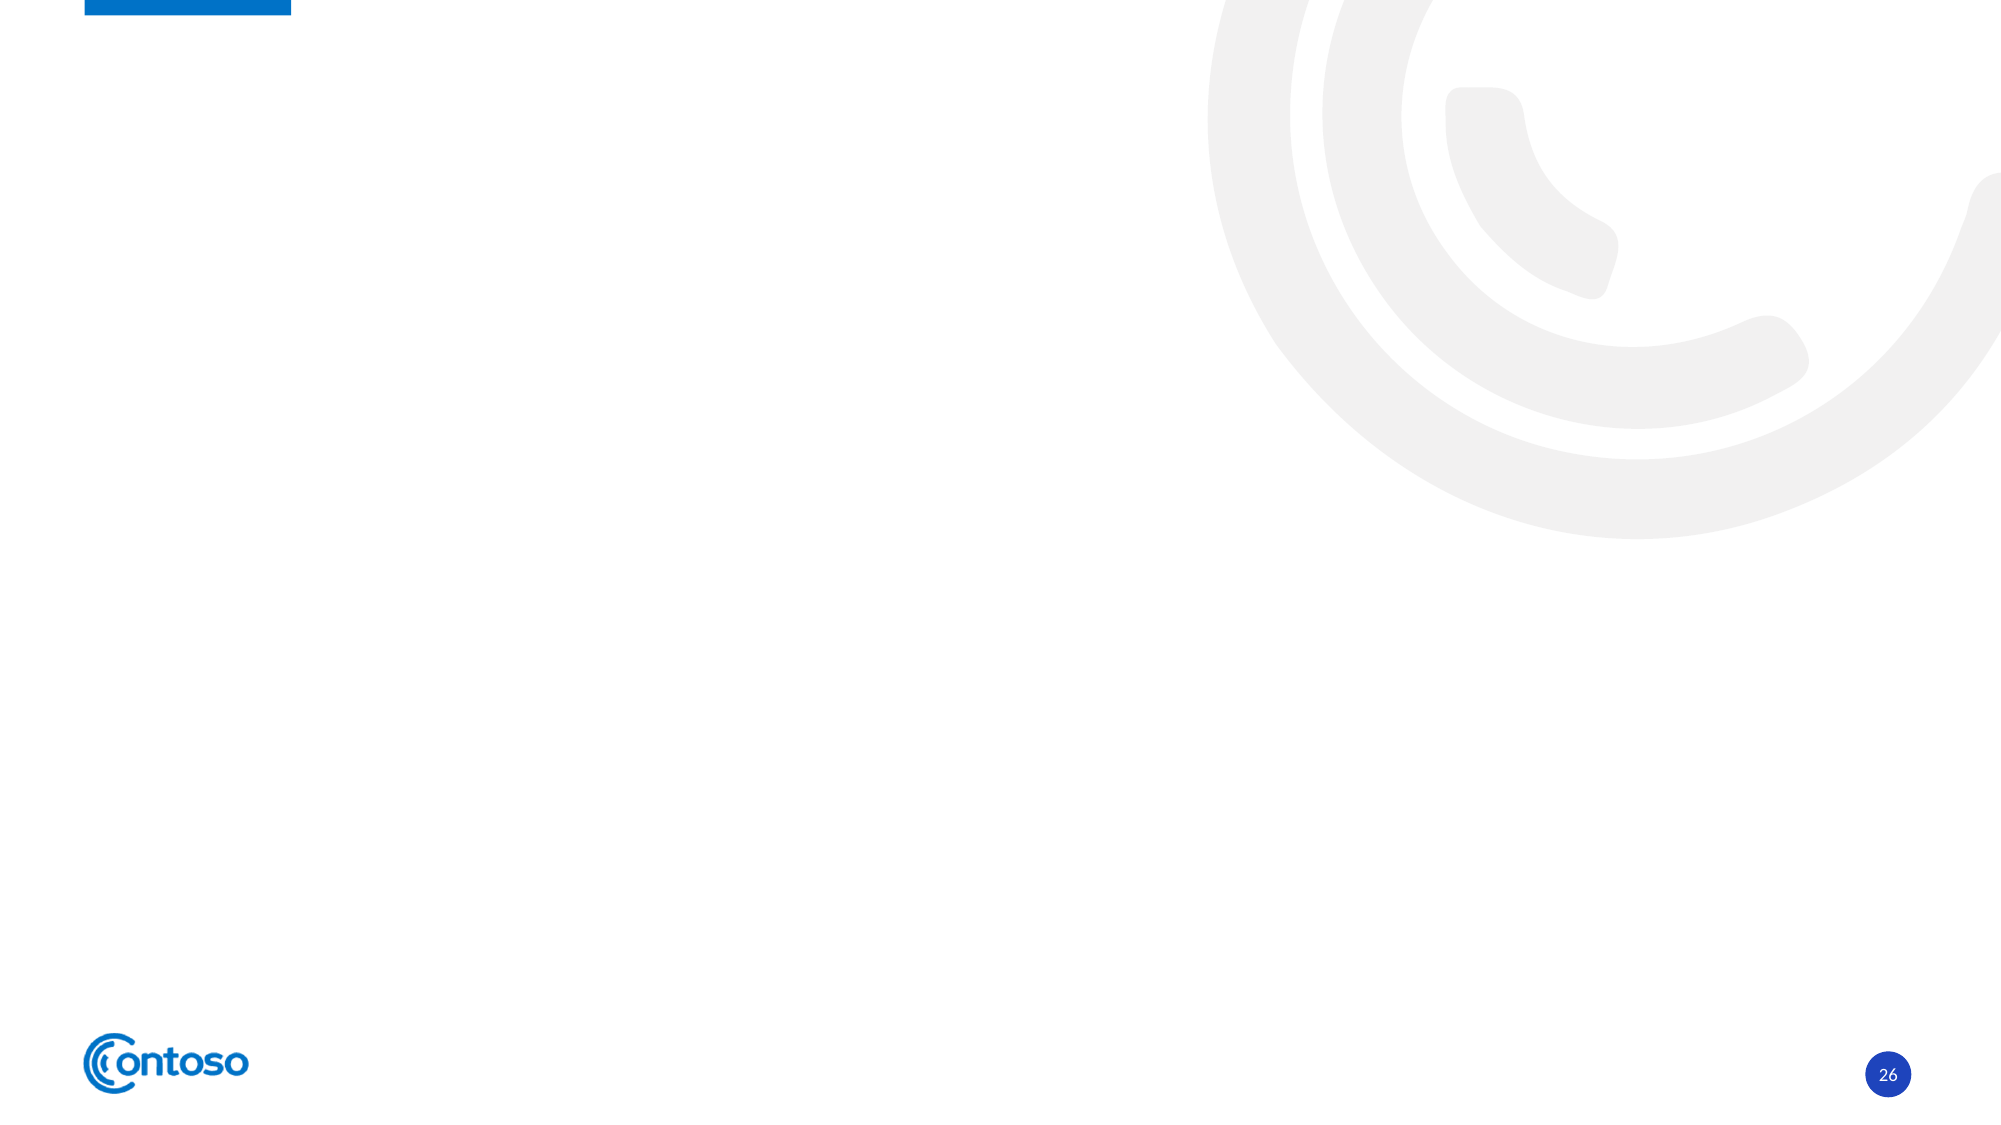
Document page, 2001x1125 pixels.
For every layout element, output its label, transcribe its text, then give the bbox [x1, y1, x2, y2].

picture [77, 1027, 254, 1095]
slide_number 26 [1864, 1059, 1913, 1090]
